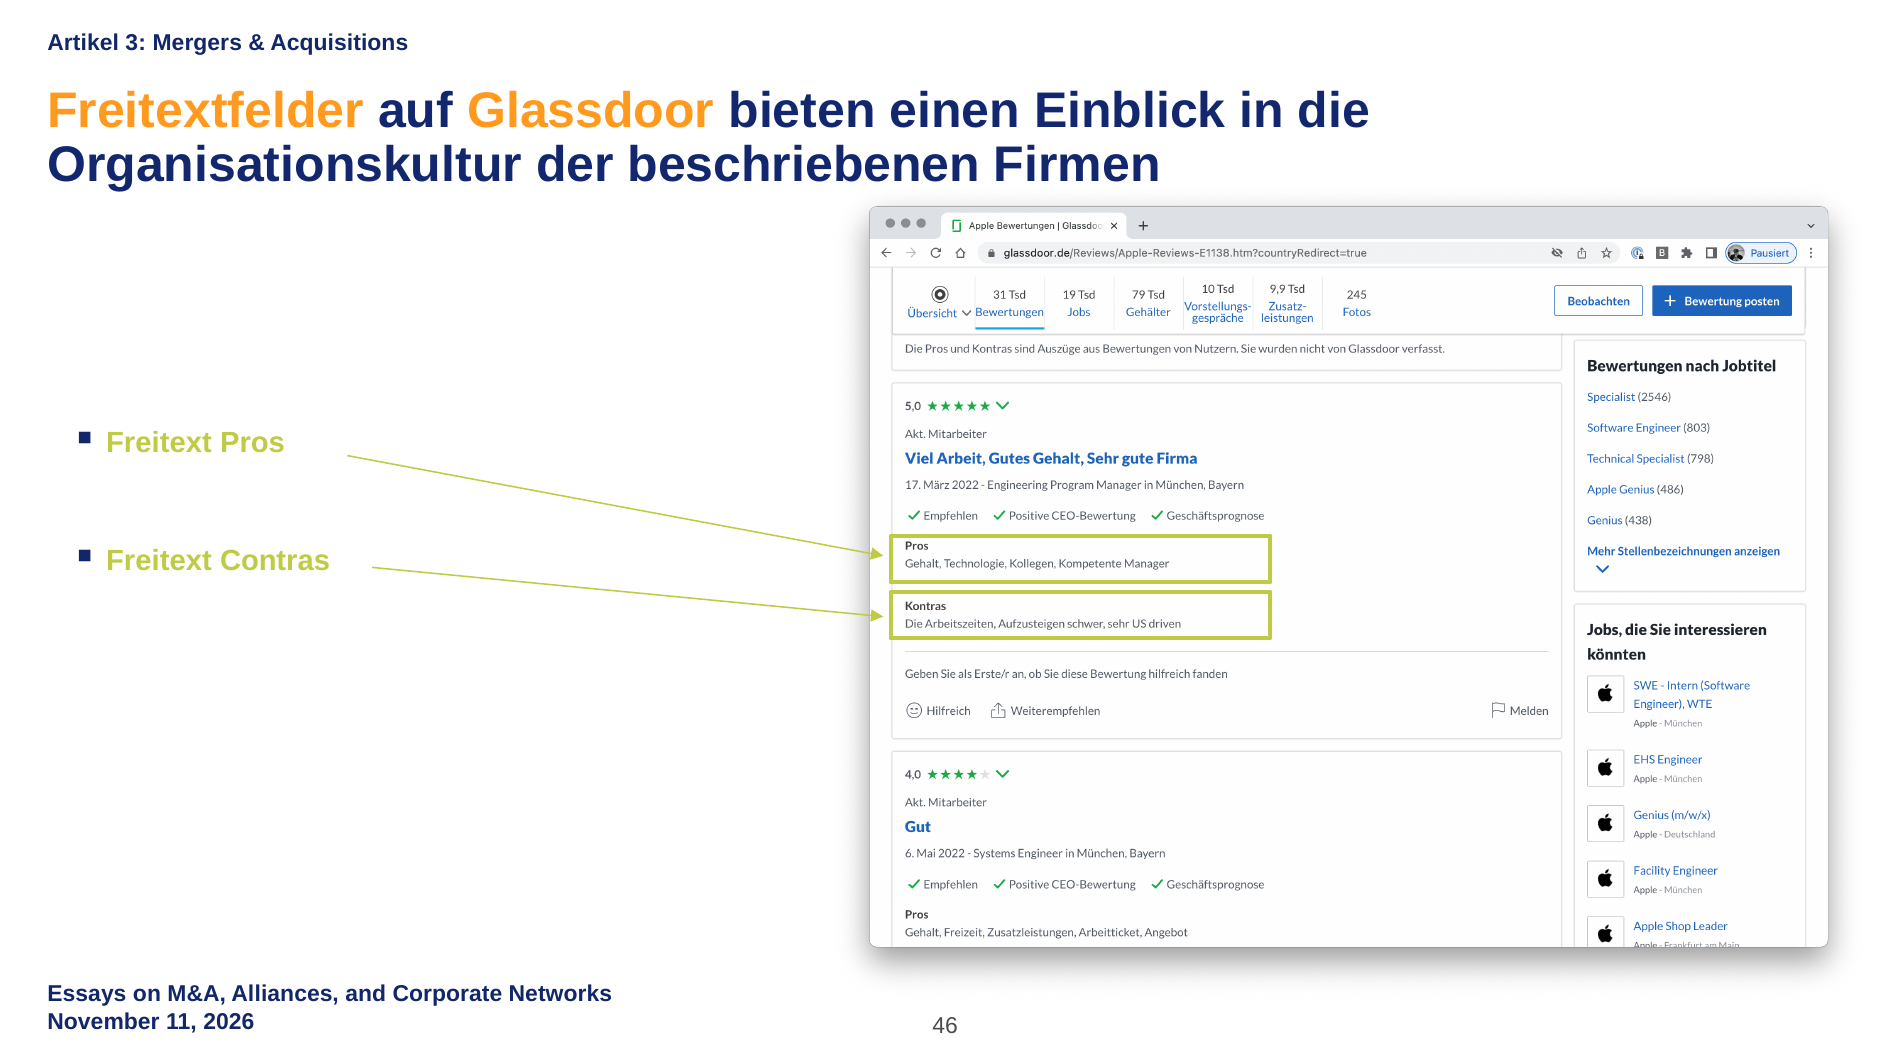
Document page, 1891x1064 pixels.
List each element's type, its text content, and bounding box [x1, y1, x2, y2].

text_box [347, 455, 884, 556]
text_box Freitext Pros Freitext Contras [47, 177, 824, 1004]
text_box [371, 567, 884, 617]
list Freitextfelder auf Glassdoor bieten einen Einblick in die Organisationskultur der beschriebenen Firmen [47, 83, 1843, 177]
picture [826, 176, 1872, 1005]
footer Artikel 3: Mergers & Acquisitions [47, 0, 1843, 56]
